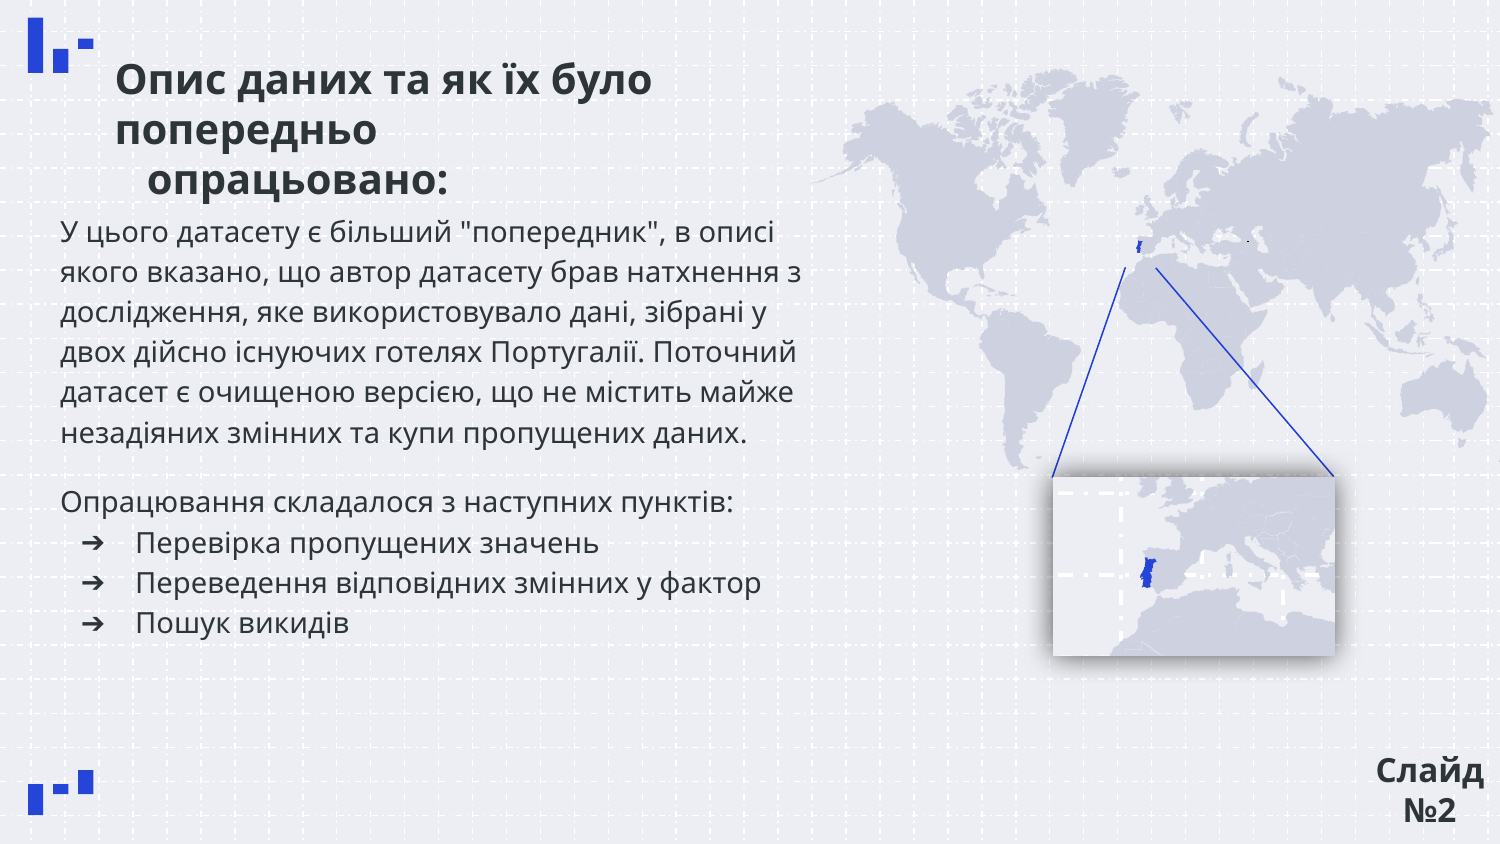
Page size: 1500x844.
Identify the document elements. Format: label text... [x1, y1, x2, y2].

subtitle У цього датасету є більший "попередник", в описі якого вказано, що автор датасету брав натхнення з дослідження, яке використовувало дані, зібрані у двох дійсно існуючих готелях Португалії. Поточний датасет є очищеною версією, що не містить майже незадіяних змінних та купи пропущених даних. Опрацювання складалося з наступних пунктів: Перевірка пропущених значень Переведення відповідних змінних у фактор Пошук викидів [45, 192, 839, 718]
picture [1052, 477, 1335, 656]
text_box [807, 68, 1500, 471]
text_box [1052, 267, 1126, 477]
title Опис даних та як їх було попередньо опрацьовано: [99, 38, 881, 143]
text_box Слайд №2 [1358, 773, 1500, 844]
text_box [1155, 267, 1334, 477]
